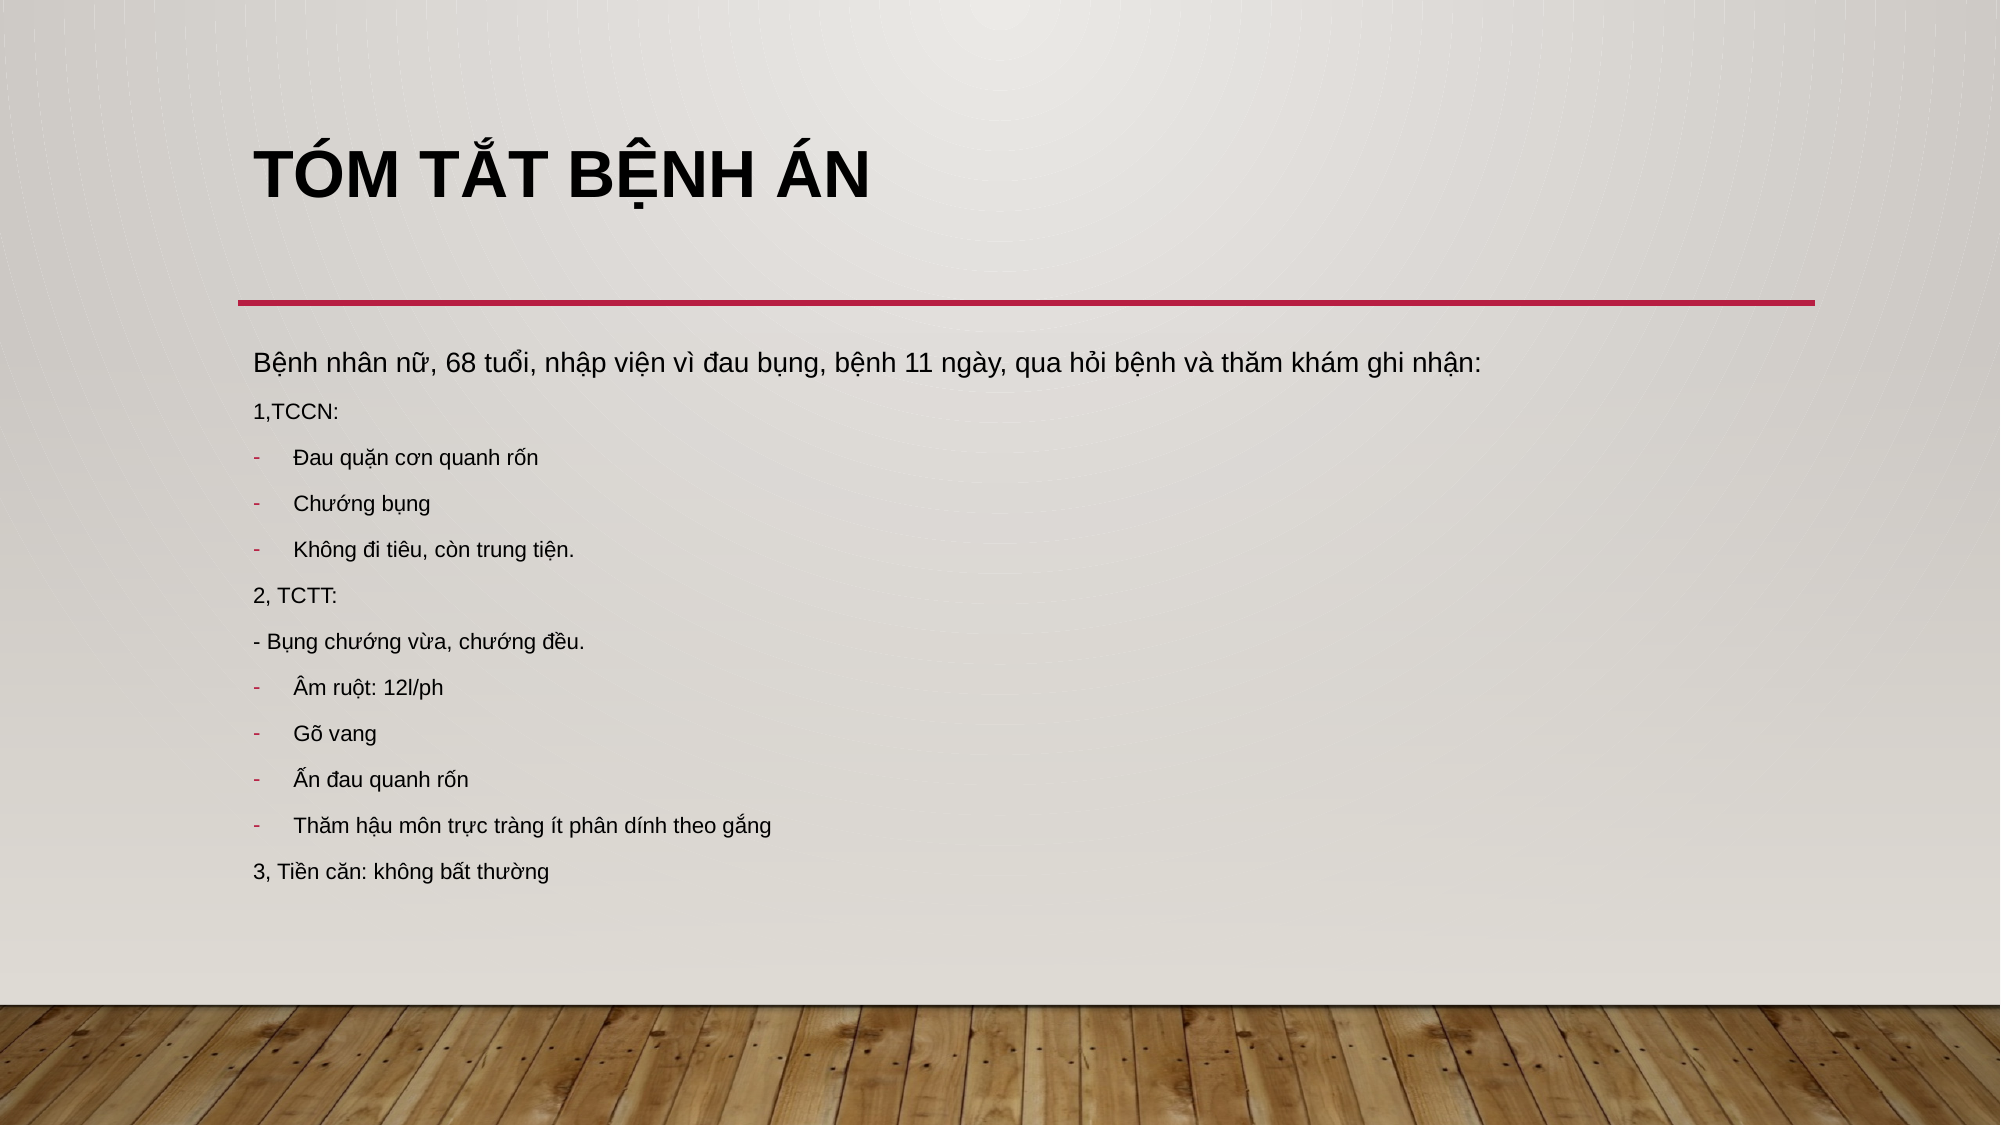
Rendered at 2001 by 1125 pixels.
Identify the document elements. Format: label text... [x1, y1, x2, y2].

picture [0, 1005, 2000, 1125]
list Bệnh nhân nữ, 68 tuổi, nhập viện vì đau bụng, bệnh 11 ngày, qua hỏi bệnh và thăm khám ghi nhận: 1,TCCN: Đau quặn cơn quanh rốn Chướng bụng Không đi tiêu, còn trung tiện. 2, TCTT: - Bụng chướng vừa, chướng đều. Âm ruột: 12l/ph Gõ vang Ấn đau quanh rốn Thăm hậu môn trực tràng ít phân dính theo gắng 3, Tiền căn: không bất thường [238, 330, 1814, 897]
title Tóm tắt bệnh án [238, 131, 1814, 305]
